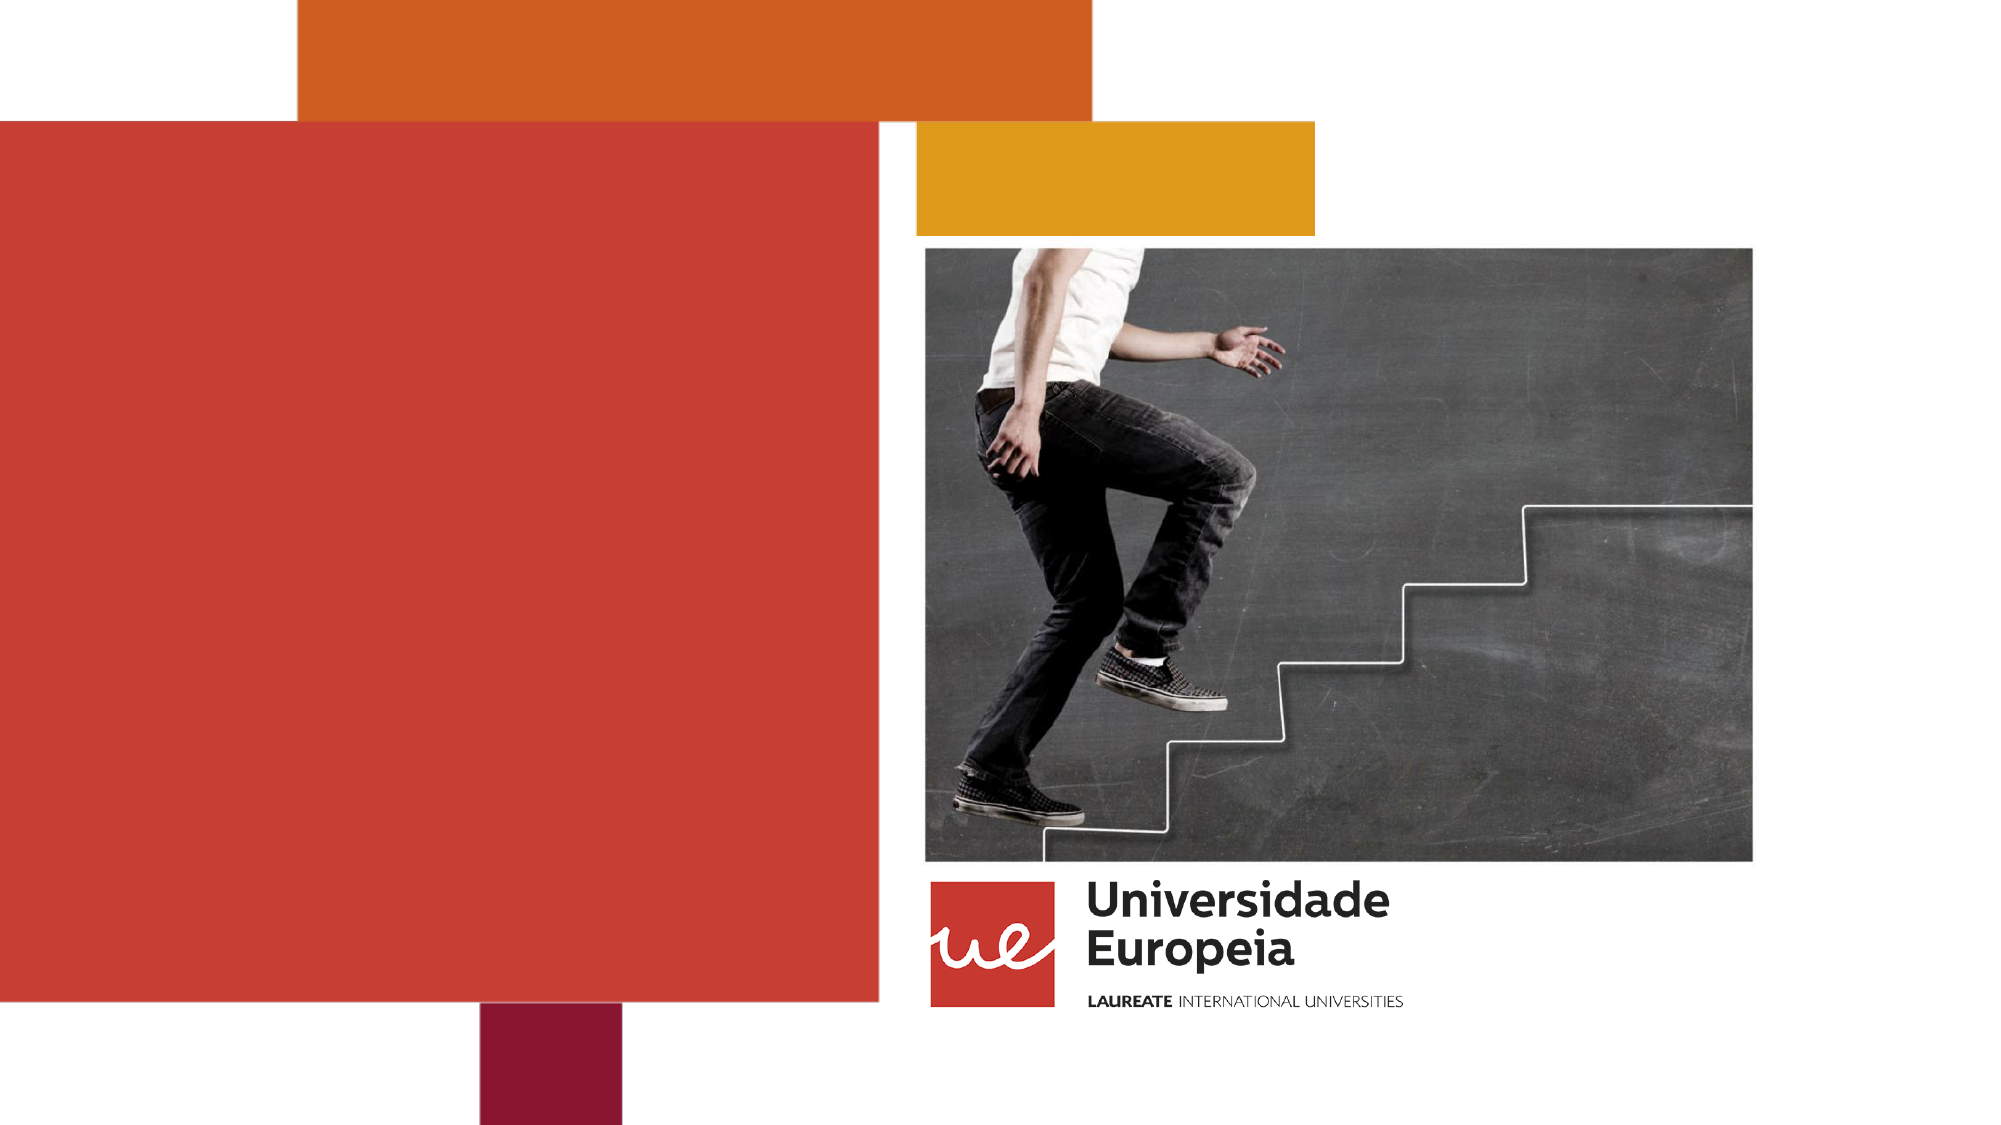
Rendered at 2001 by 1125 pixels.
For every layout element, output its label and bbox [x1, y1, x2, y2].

picture [0, 0, 1764, 1125]
